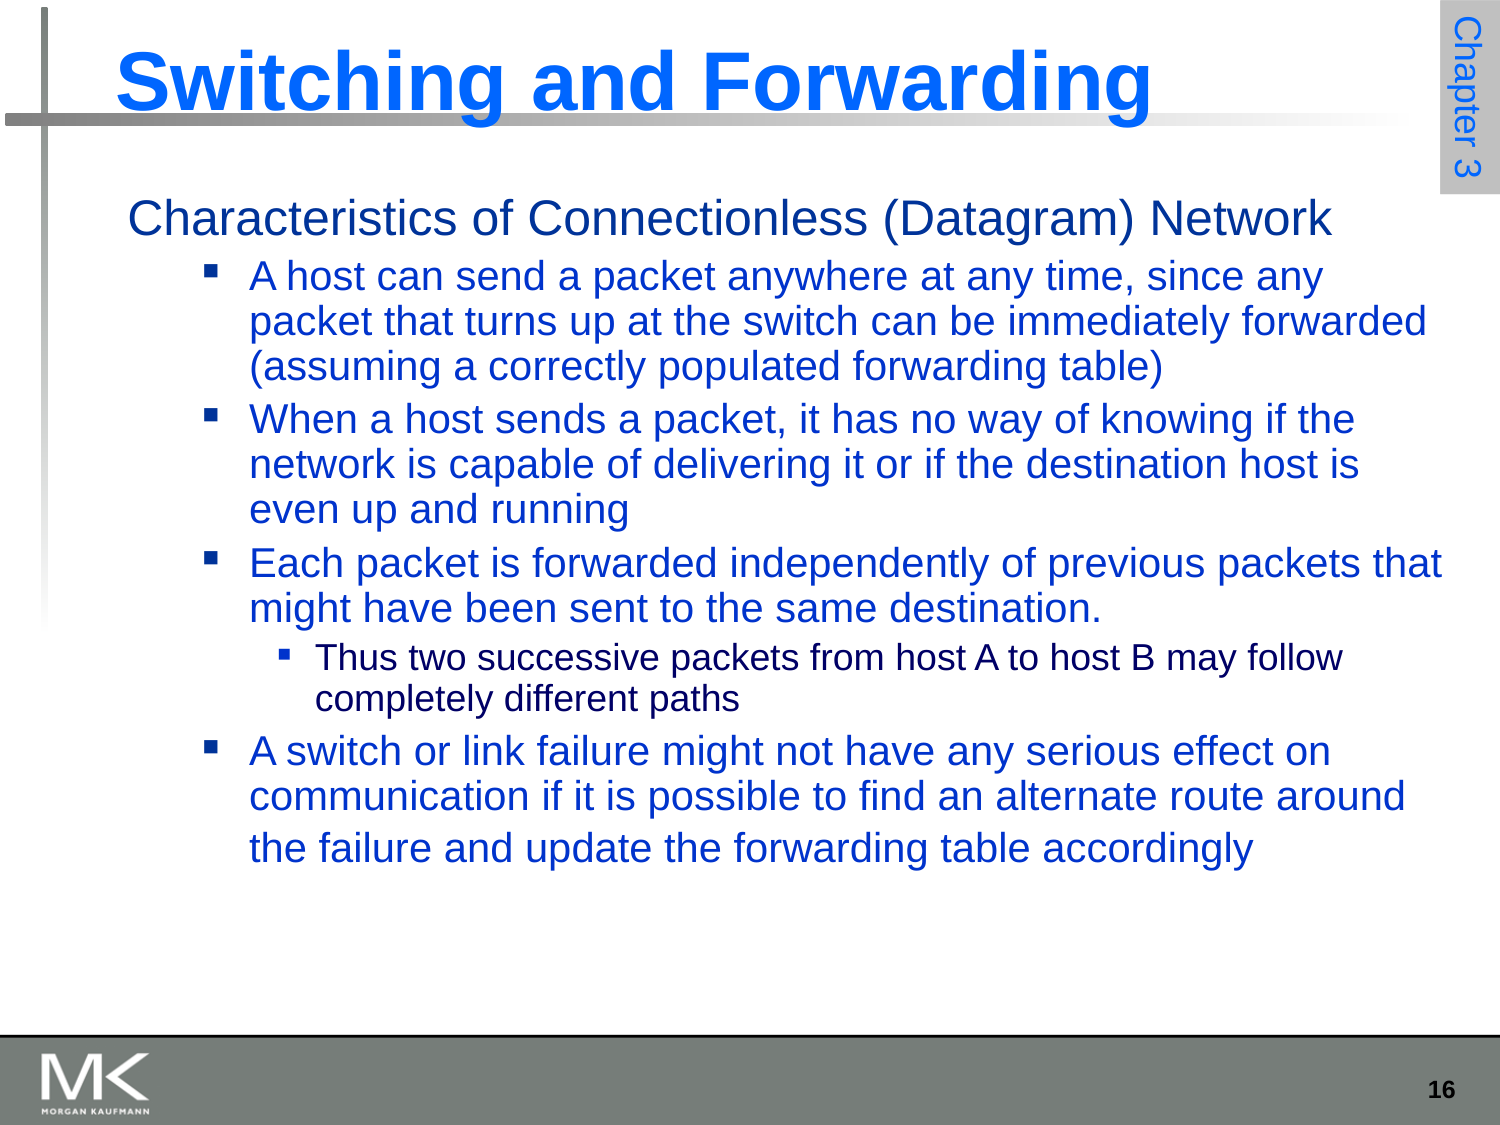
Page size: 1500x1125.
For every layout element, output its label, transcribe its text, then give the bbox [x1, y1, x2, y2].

list Characteristics of Connectionless (Datagram) Network A host can send a packet anywhere at any time, since any packet that turns up at the switch can be immediately forwarded (assuming a correctly populated forwarding table) When a host sends a packet, it has no way of knowing if the network is capable of delivering it or if the destination host is even up and running Each packet is forwarded independently of previous packets that might have been sent to the same destination. Thus two successive packets from host A to host B may follow completely different paths A switch or link failure might not have any serious effect on communication if it is possible to find an alternate route around the failure and update the forwarding table accordingly [112, 184, 1469, 1024]
picture [29, 1046, 160, 1123]
title Switching and Forwarding [100, 17, 1459, 135]
